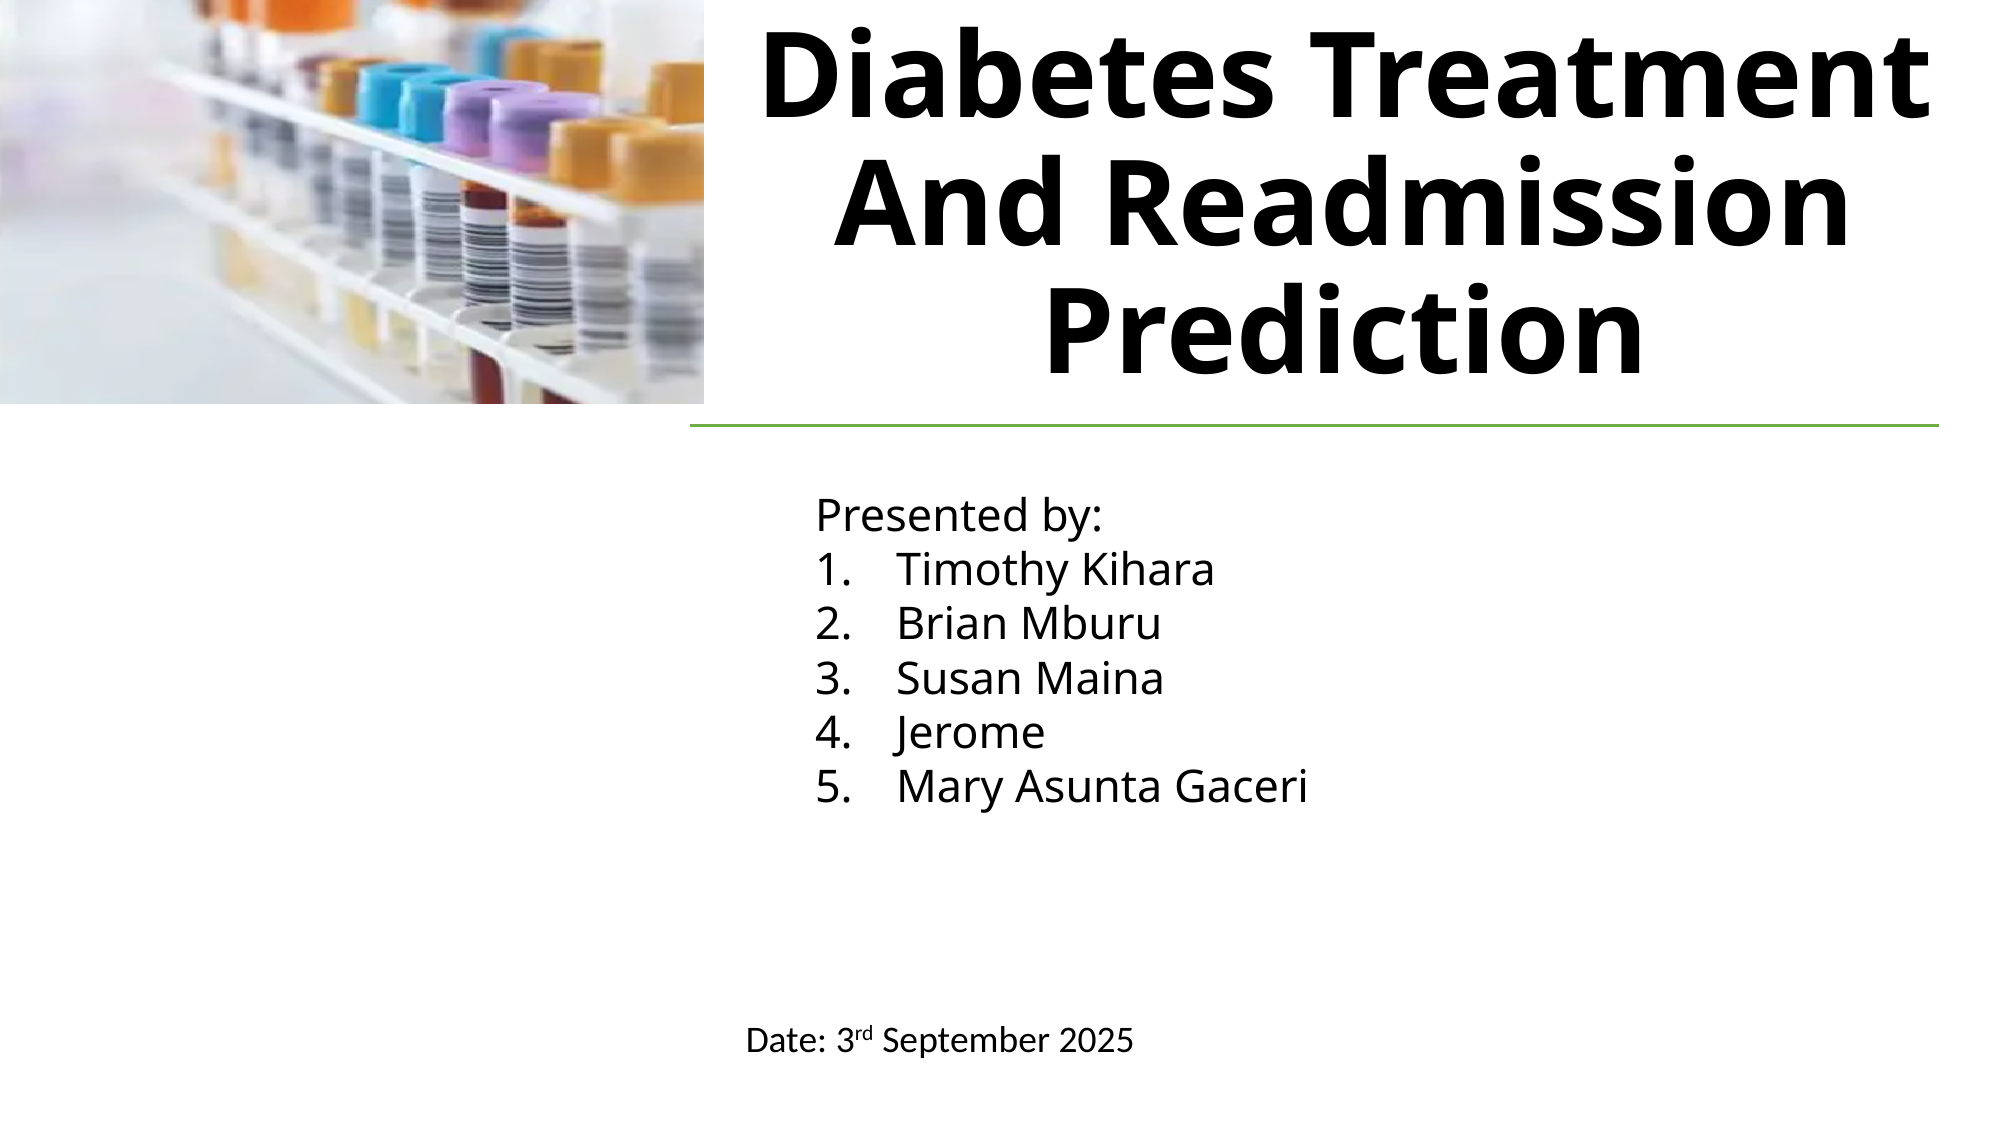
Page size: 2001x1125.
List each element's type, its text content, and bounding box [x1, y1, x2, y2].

title Diabetes Treatment And Readmission Prediction [697, 3, 1992, 407]
text_box Date: 3rd September 2025 [533, 1007, 1348, 1112]
subtitle Presented by: Timothy Kihara Brian Mburu Susan Maina Jerome Mary Asunta Gaceri [800, 485, 1492, 823]
picture [0, 0, 704, 404]
